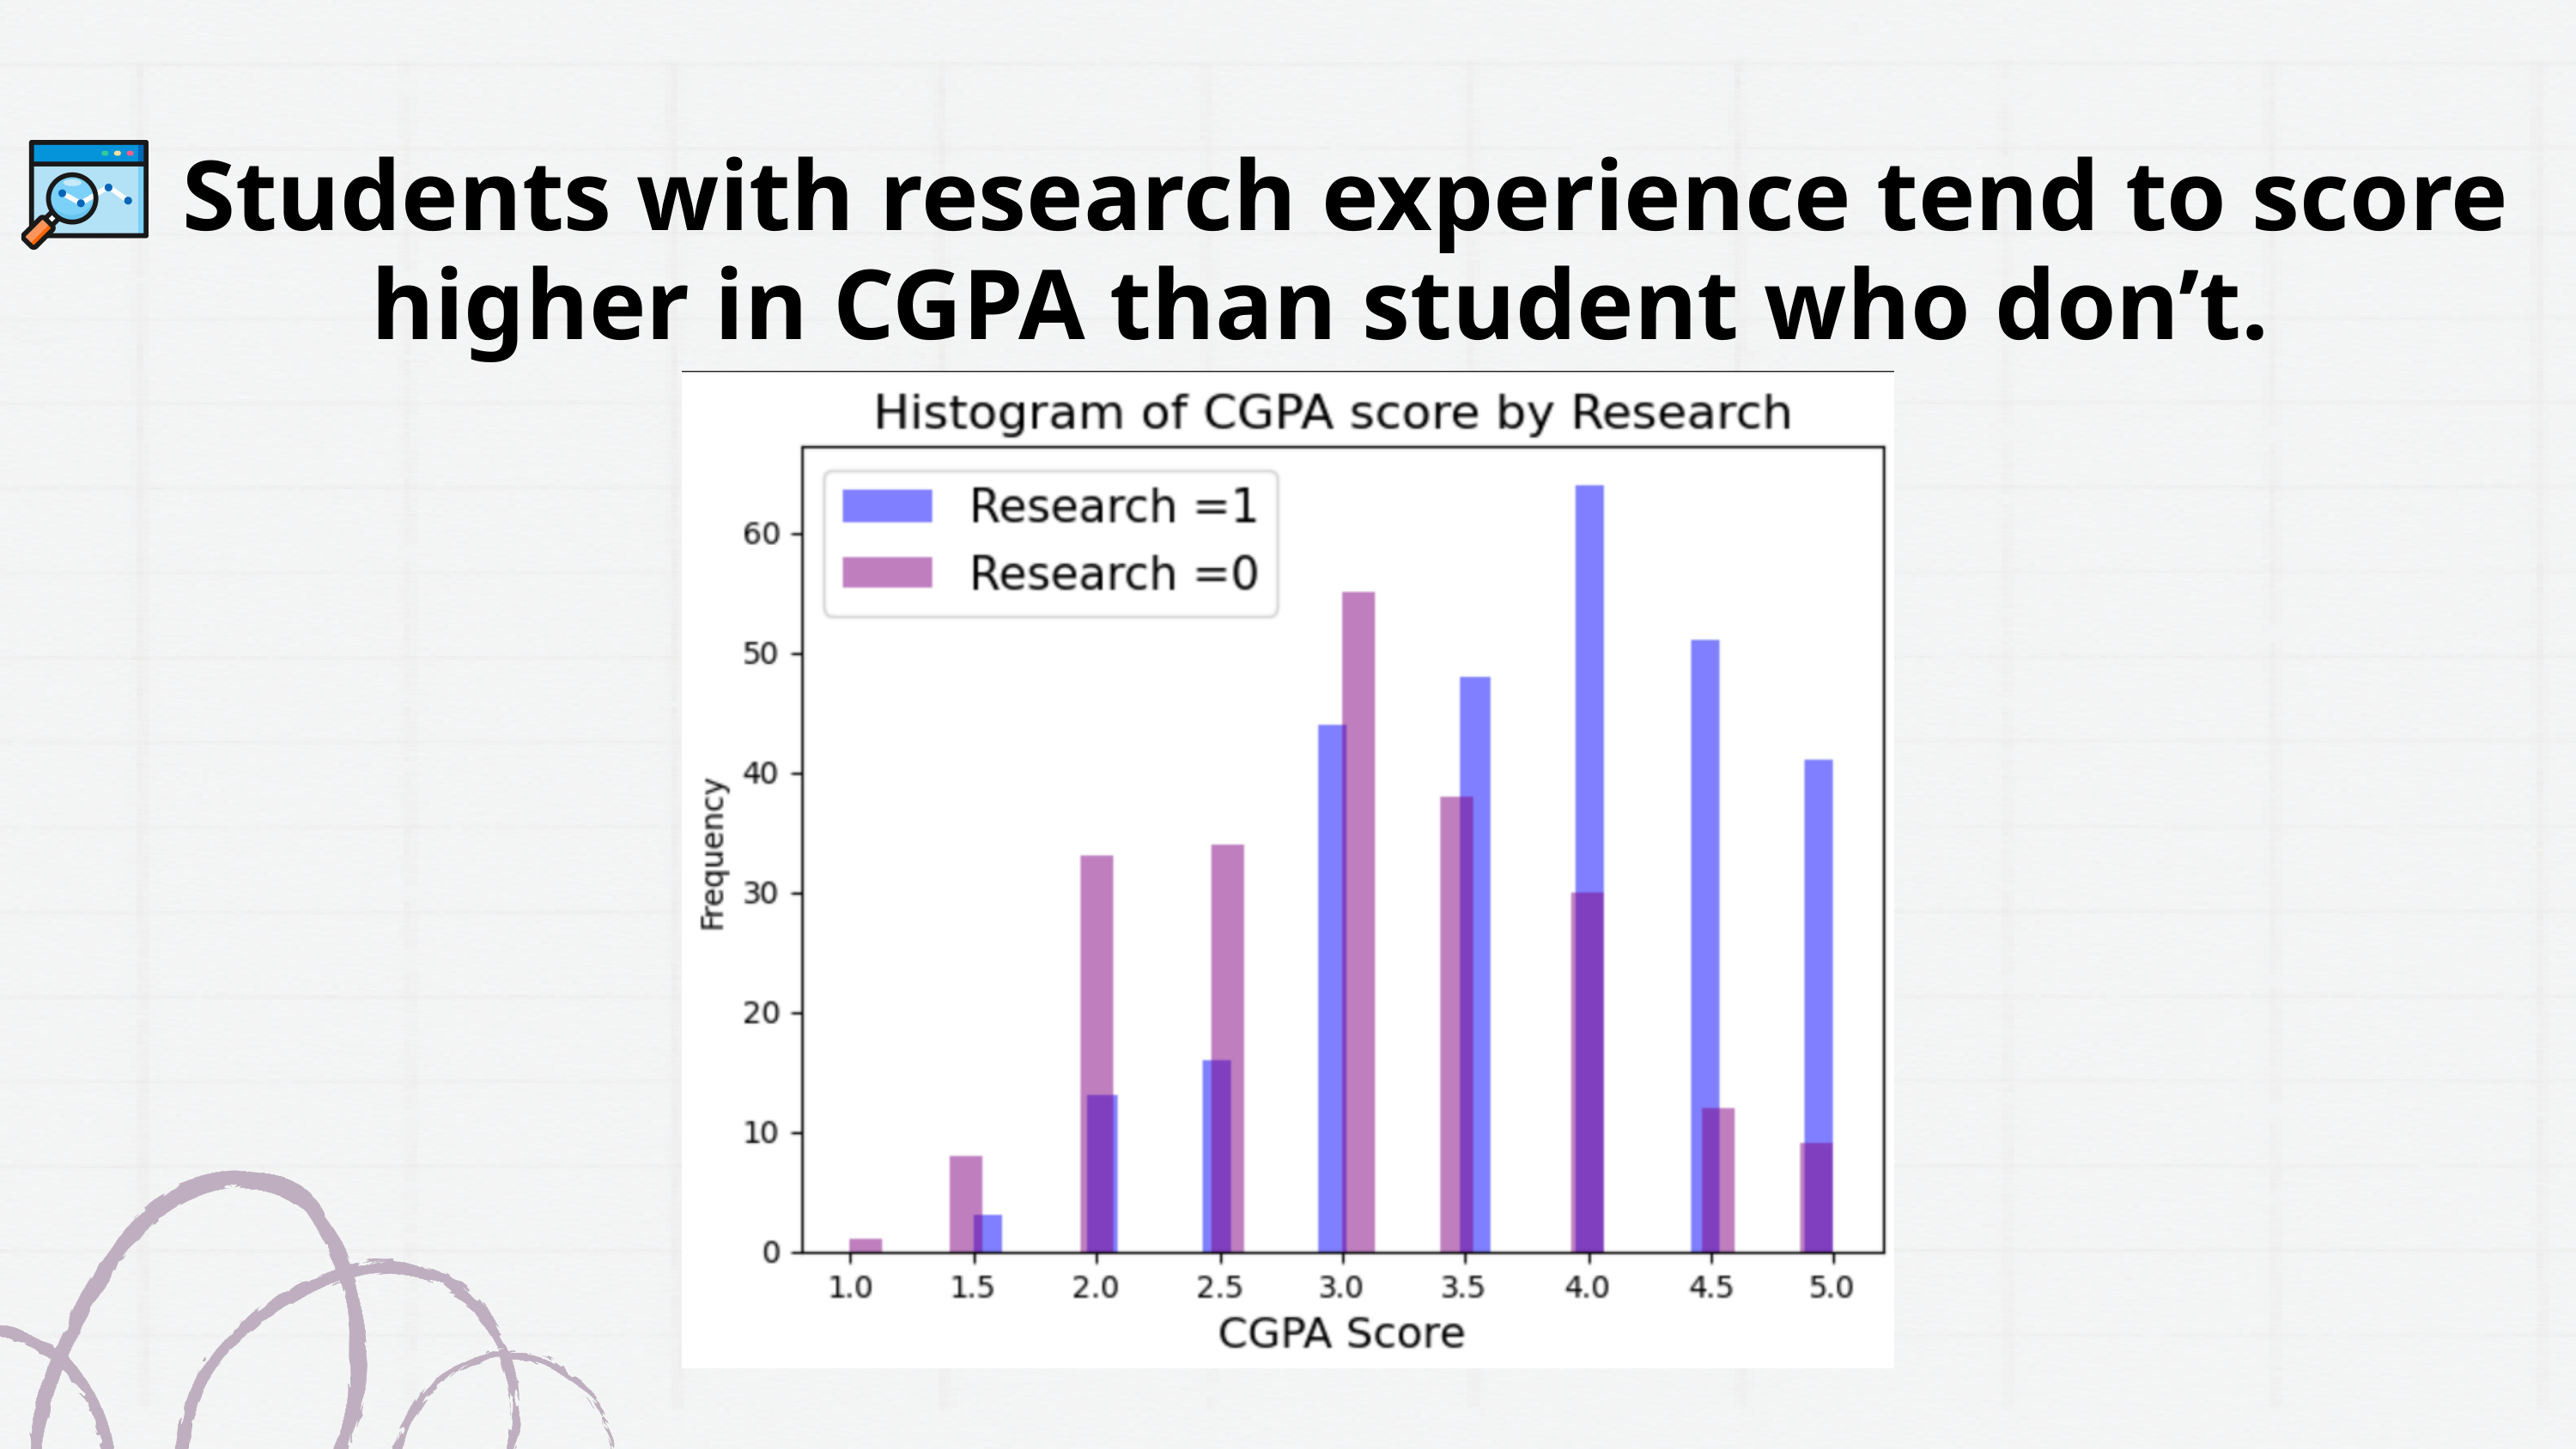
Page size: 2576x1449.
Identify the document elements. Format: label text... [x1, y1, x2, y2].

picture [682, 370, 1894, 1368]
text_box [21, 140, 149, 250]
text_box [0, 0, 2576, 1449]
text_box Students with research experience tend to score higher in CGPA than student who don’t. [169, 140, 2523, 359]
text_box [0, 1169, 616, 1449]
